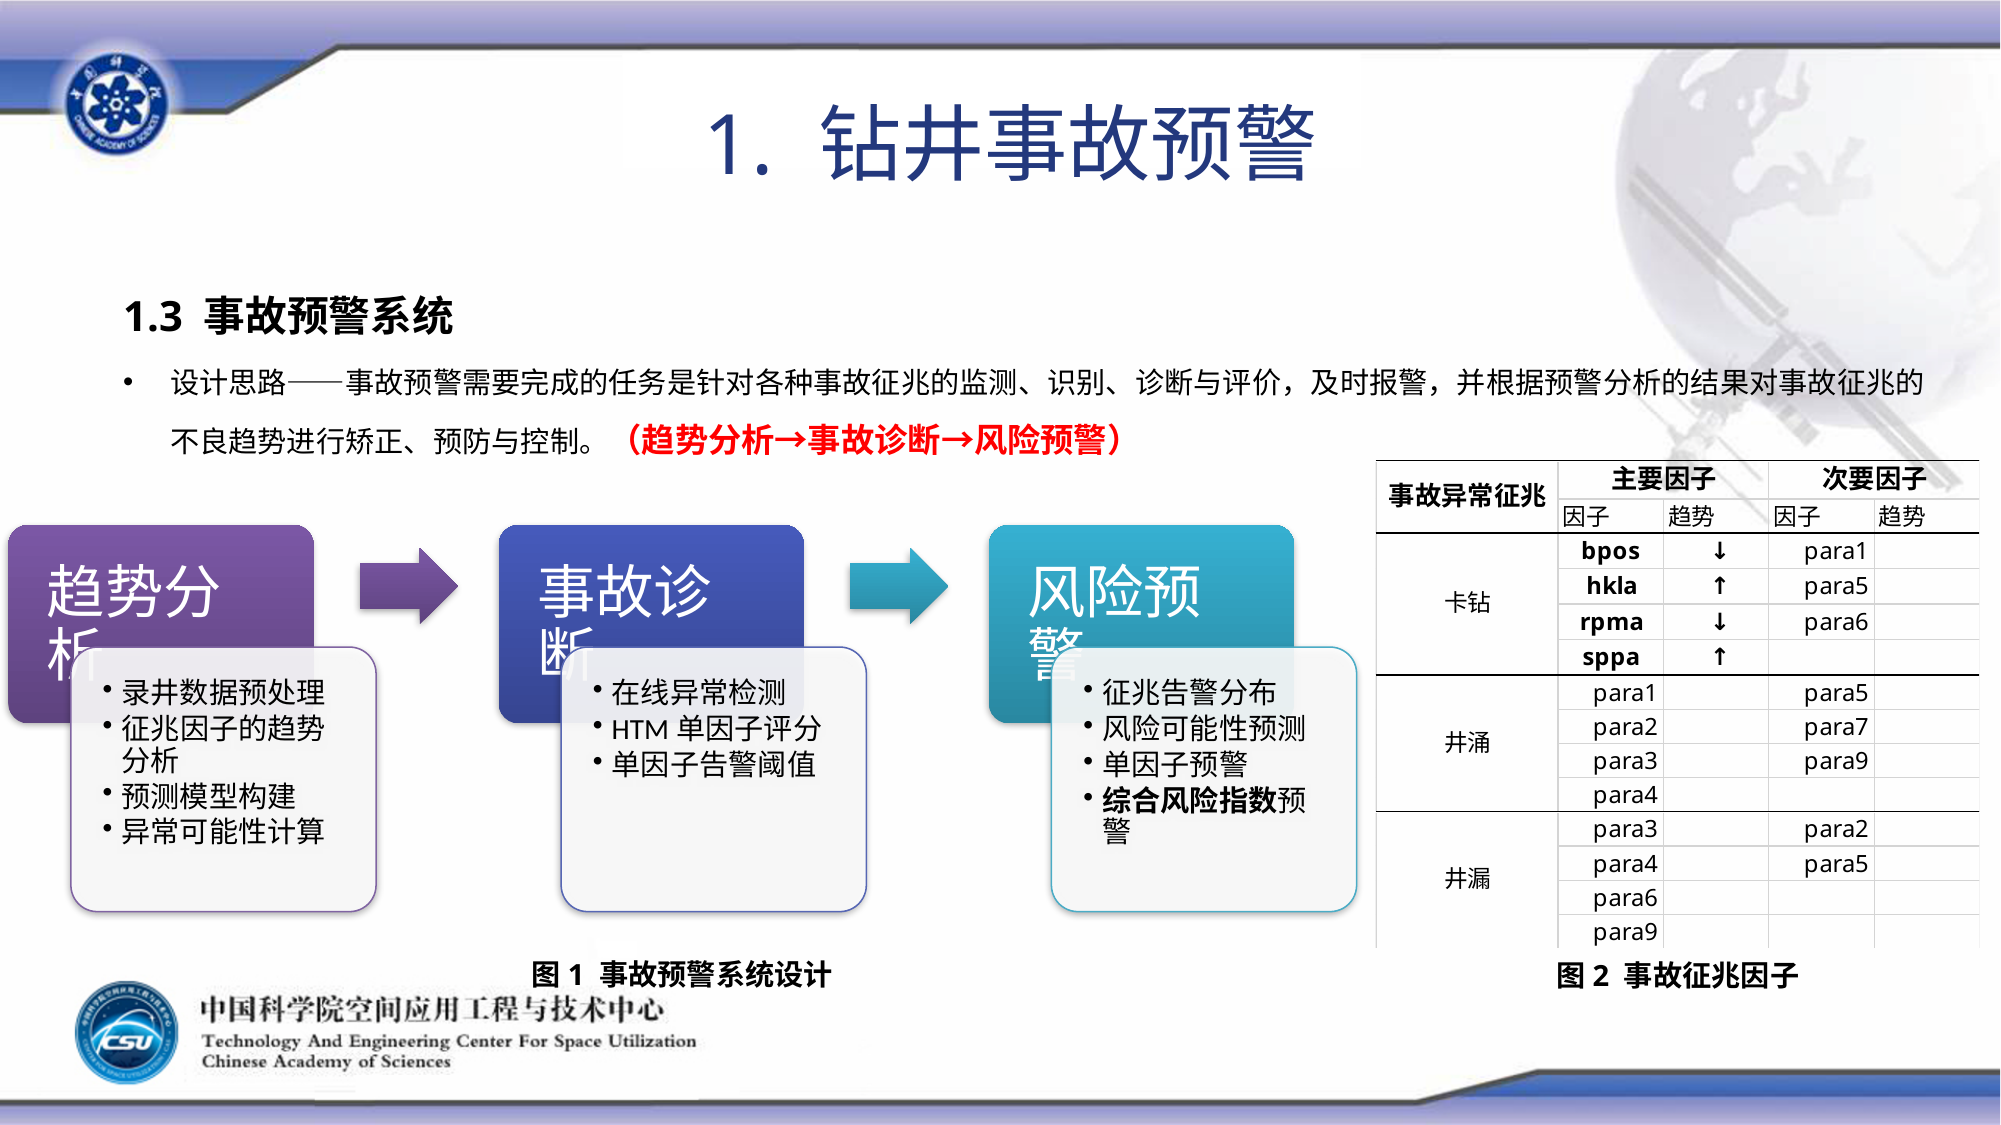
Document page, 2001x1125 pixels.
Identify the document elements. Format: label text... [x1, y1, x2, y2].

text_box 图1 事故预警系统设计 [517, 954, 848, 1000]
title 1. 钻井事故预警 [99, 45, 1900, 233]
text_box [7, 491, 1358, 946]
picture [0, 0, 2001, 1125]
list 1.3 事故预警系统 设计思路——事故预警需要完成的任务是针对各种事故征兆的监测、识别、诊断与评价，及时报警，并根据预警分析的结果对事故征兆的不良趋势进行矫正、预防与控制。（趋势分析→事故诊断→风险预警） [108, 257, 1945, 1000]
text_box 图2 事故征兆因子 [1541, 957, 1815, 1000]
